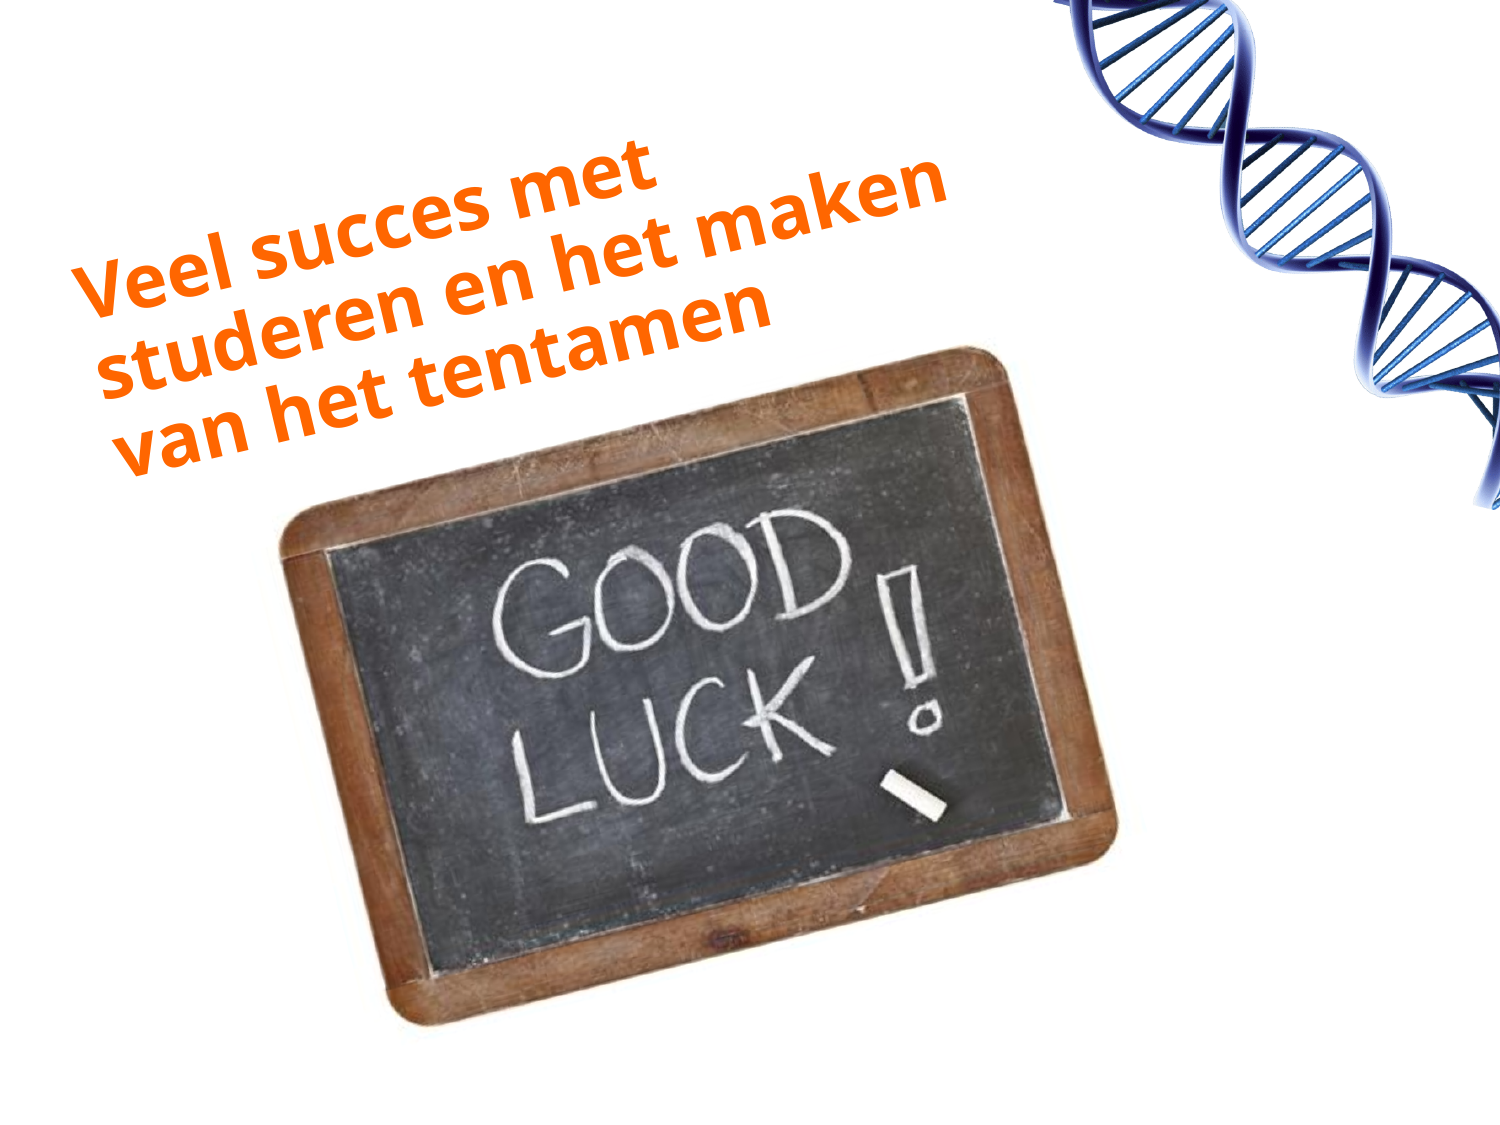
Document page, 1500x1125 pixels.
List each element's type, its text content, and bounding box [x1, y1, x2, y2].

title Veel succes met studeren en het maken van het tentamen [51, 28, 1008, 511]
picture [237, 0, 1500, 1070]
